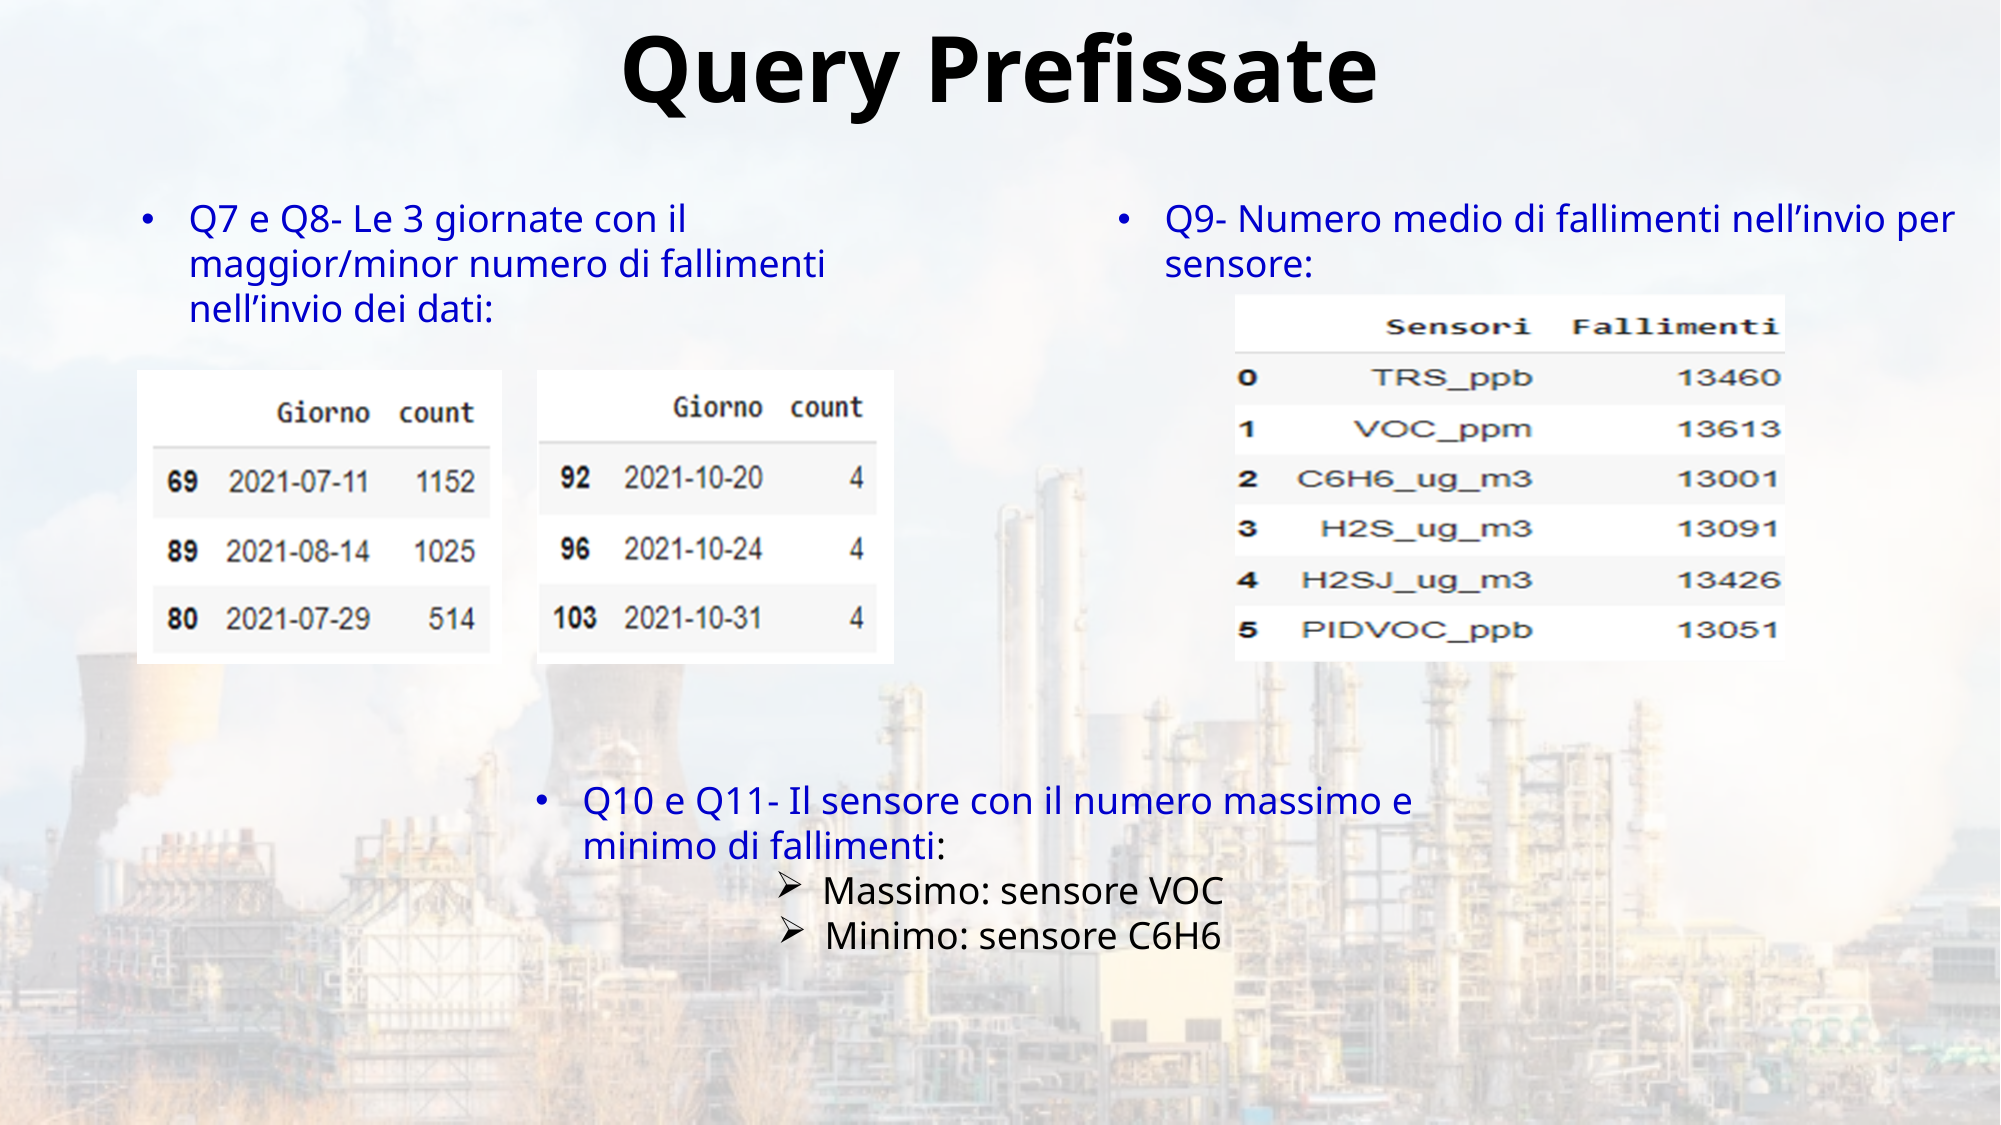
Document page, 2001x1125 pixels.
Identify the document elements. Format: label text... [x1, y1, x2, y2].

text_box Q7 e Q8- Le 3 giornate con il maggior/minor numero di fallimenti nell’invio dei dati: [126, 188, 948, 383]
title Query Prefissate [137, 0, 1863, 146]
text_box Q10 e Q11- Il sensore con il numero massimo e minimo di fallimenti: Massimo: sensore VOC Minimo: sensore C6H6 [520, 769, 1480, 965]
text_box Q9- Numero medio di fallimenti nell’invio per sensore: [1102, 188, 2000, 293]
picture [1235, 294, 1785, 664]
picture [137, 370, 502, 664]
picture [537, 370, 894, 664]
